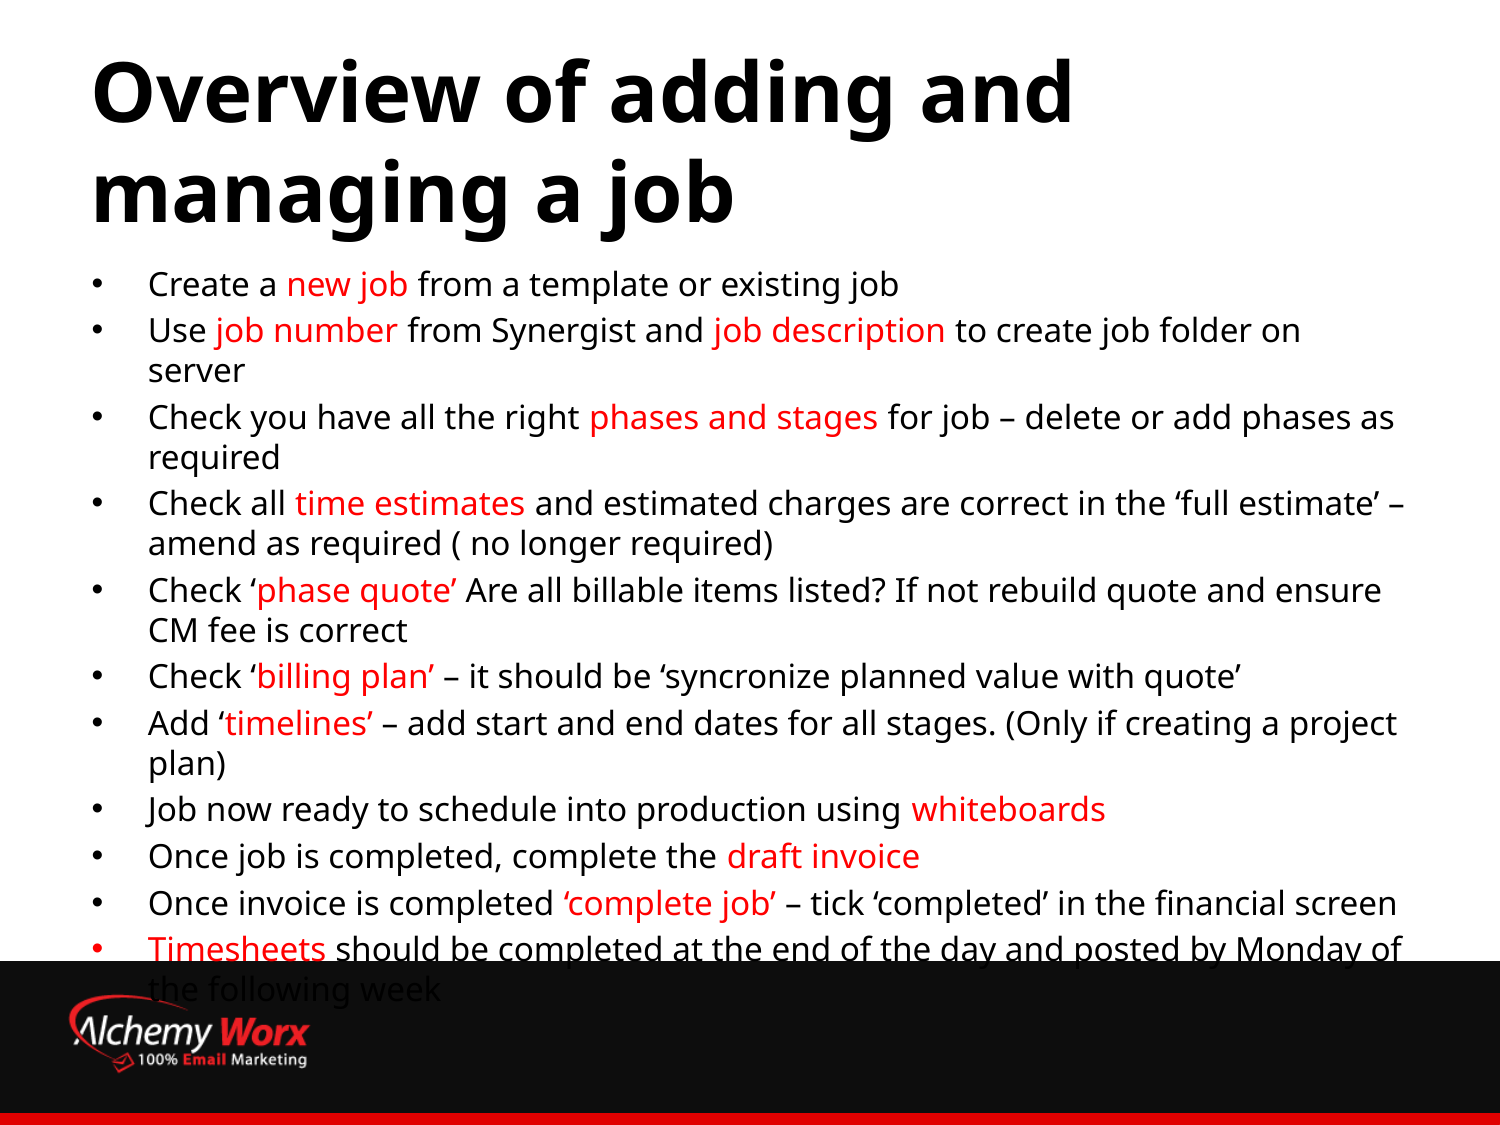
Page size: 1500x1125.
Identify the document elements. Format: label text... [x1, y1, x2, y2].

list Create a new job from a template or existing job Use job number from Synergist and job description to create job folder on server Check you have all the right phases and stages for job – delete or add phases as required Check all time estimates and estimated charges are correct in the ‘full estimate’ – amend as required ( no longer required) Check ‘phase quote’ Are all billable items listed? If not rebuild quote and ensure CM fee is correct Check ‘billing plan’ – it should be ‘syncronize planned value with quote’ Add ‘timelines’ – add start and end dates for all stages. (Only if creating a project plan) Job now ready to schedule into production using whiteboards Once job is completed, complete the draft invoice Once invoice is completed ‘complete job’ – tick ‘completed’ in the financial screen Timesheets should be completed at the end of the day and posted by Monday of the following week [76, 255, 1424, 882]
picture [41, 975, 339, 1094]
title Overview of adding and managing a job [74, 44, 1426, 233]
